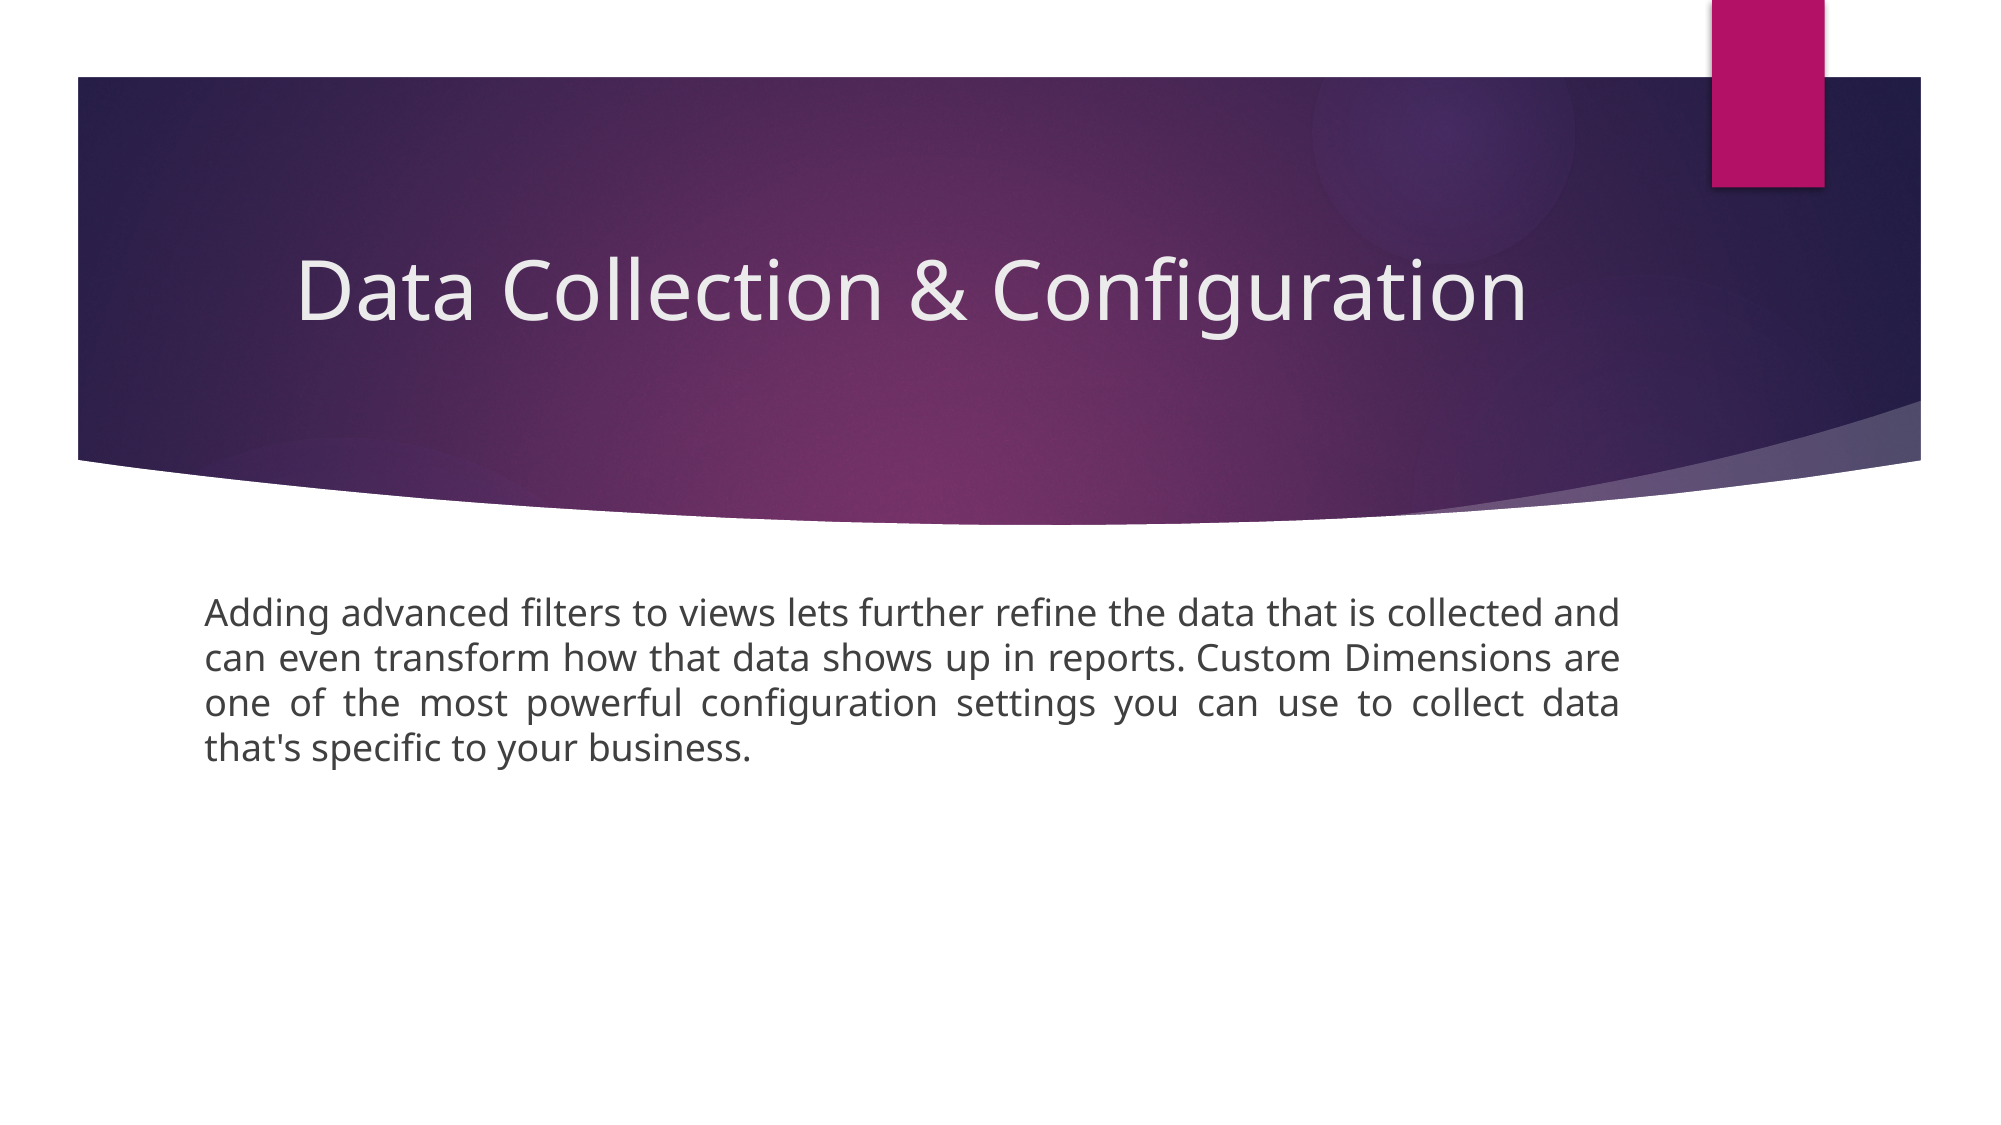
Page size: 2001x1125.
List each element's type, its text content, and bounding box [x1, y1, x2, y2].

list Adding advanced filters to views lets further refine the data that is collected and can even transform how that data shows up in reports. Custom Dimensions are one of the most powerful configuration settings you can use to collect data that's specific to your business. [189, 581, 1638, 988]
title Data Collection & Configuration [188, 174, 1638, 400]
